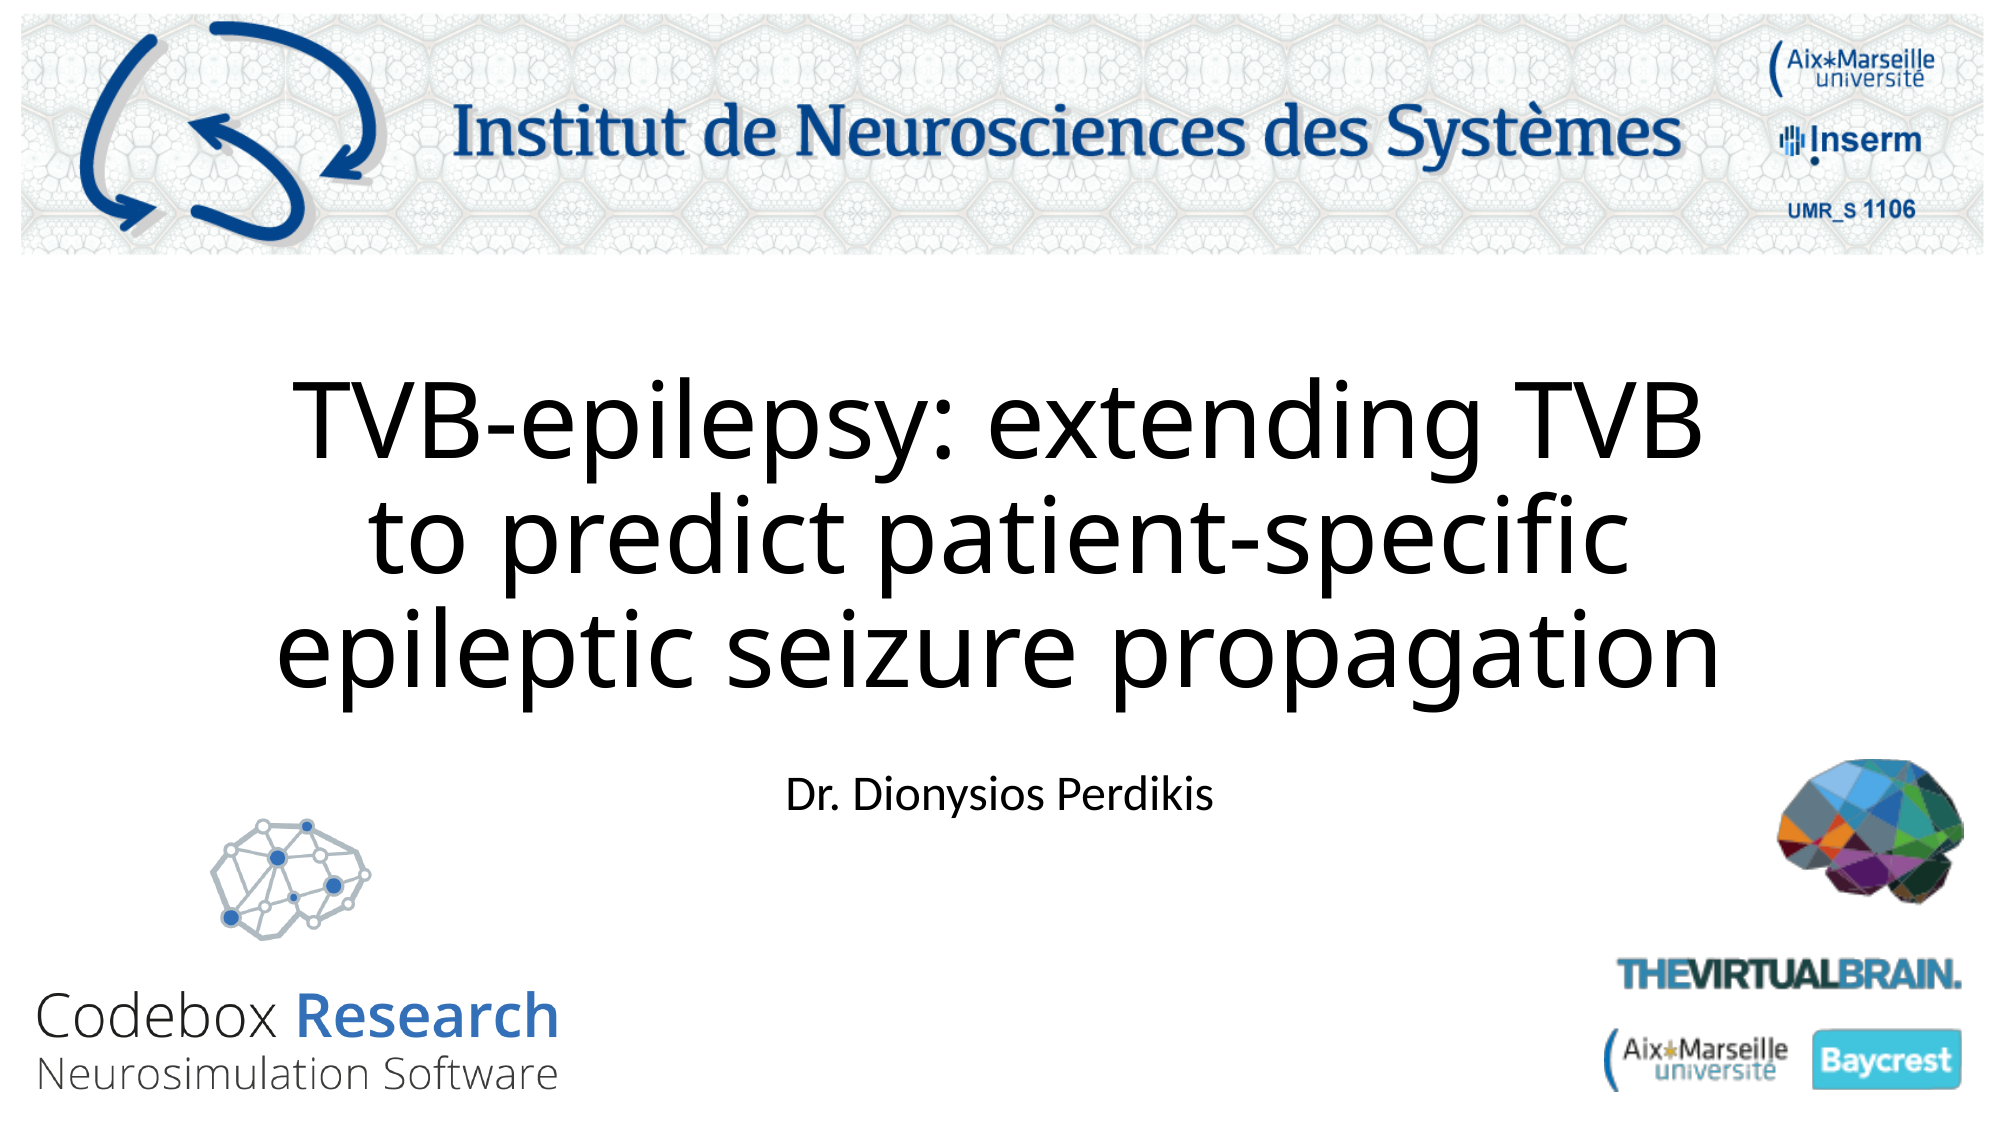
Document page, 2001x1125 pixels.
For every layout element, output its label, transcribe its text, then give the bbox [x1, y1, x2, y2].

picture [36, 759, 558, 1090]
subtitle Dr. Dionysios Perdikis [558, 759, 1604, 844]
title TVB-epilepsy: extending TVB to predict patient-specific epileptic seizure propagation [249, 326, 1750, 719]
picture [0, 0, 2000, 286]
picture [1604, 759, 1964, 1092]
